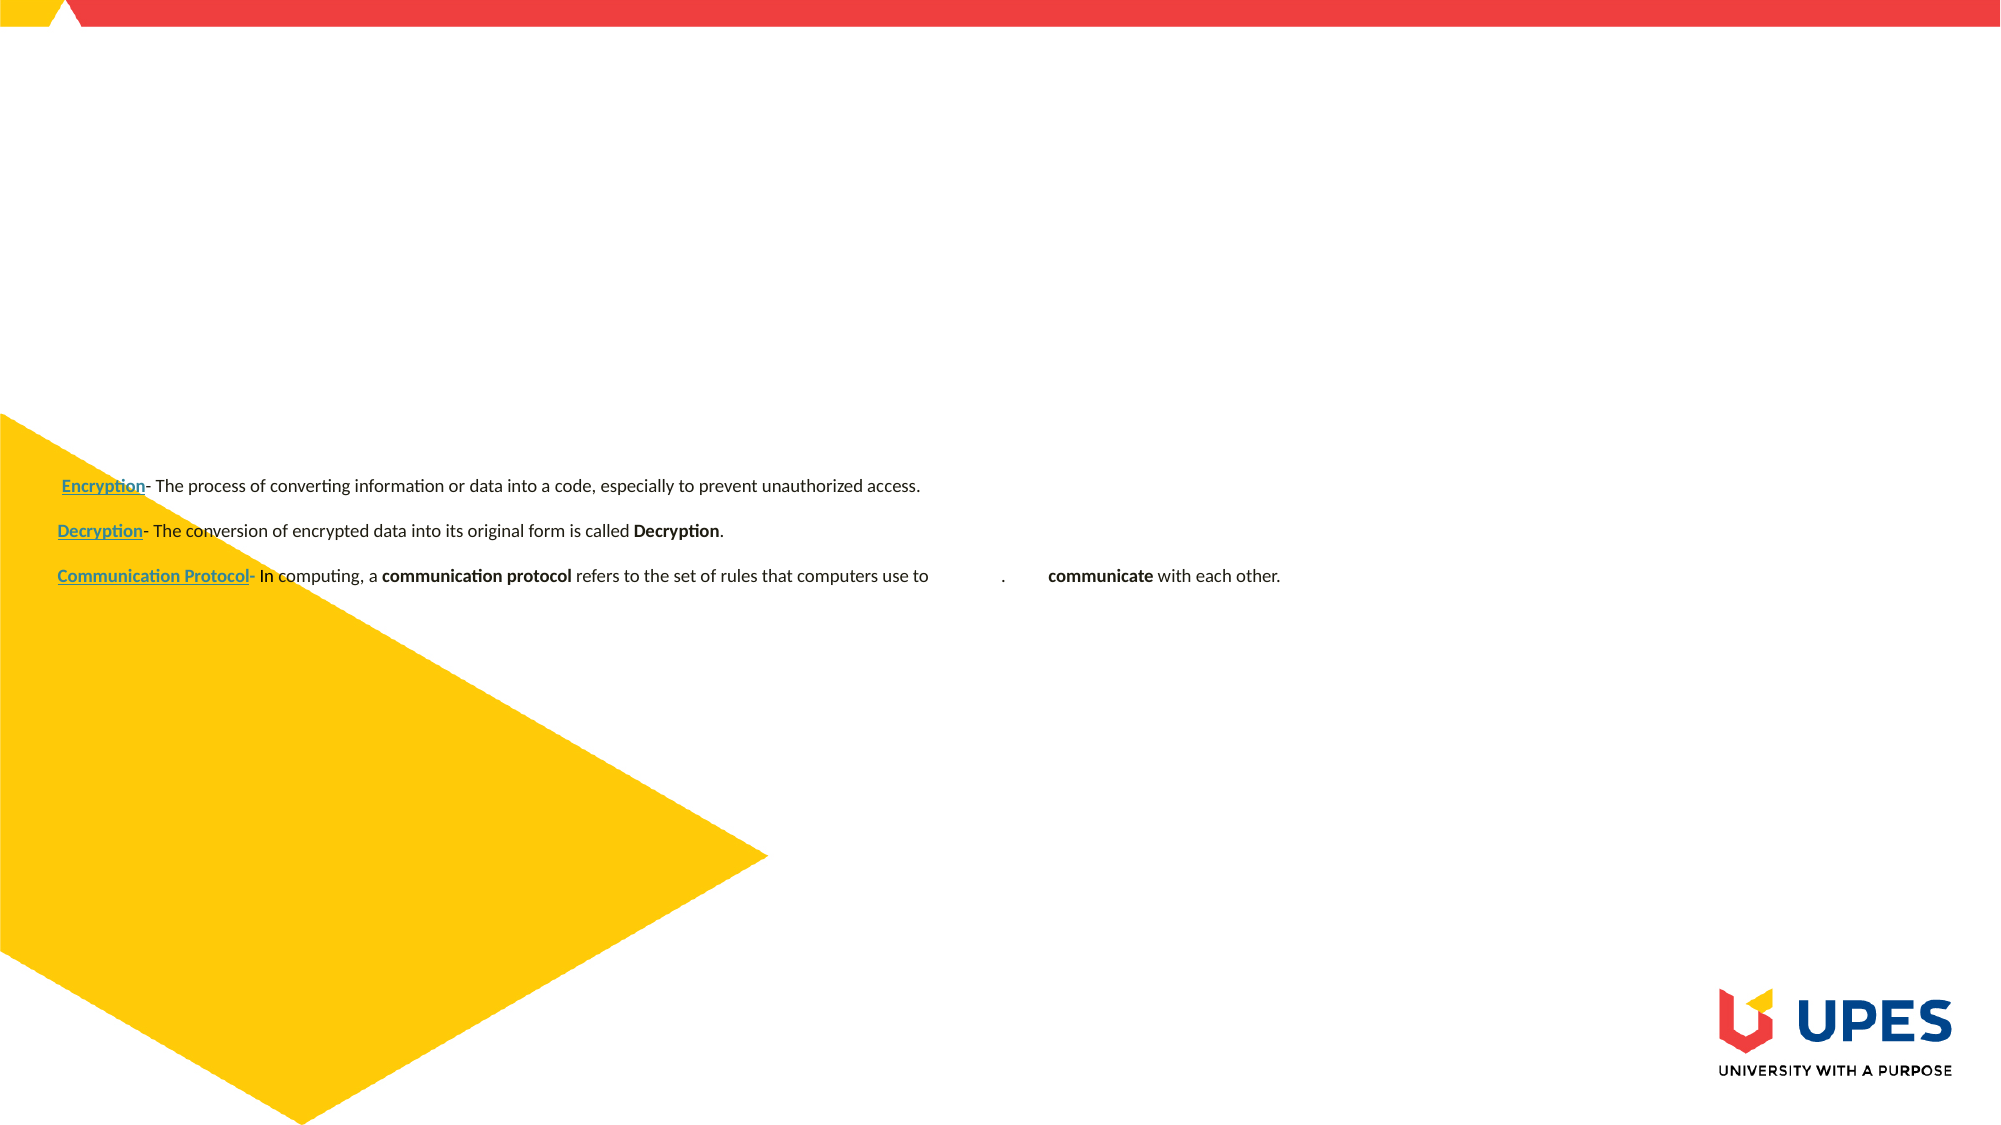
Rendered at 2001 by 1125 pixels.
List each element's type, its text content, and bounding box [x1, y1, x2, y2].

title Encryption- The process of converting information or data into a code, especially to prevent unauthorized access. Decryption- The conversion of encrypted data into its original form is called Decryption. Communication Protocol- In computing, a communication protocol refers to the set of rules that computers use to . communicate with each other. [0, 466, 2000, 631]
picture [0, 0, 2001, 1125]
